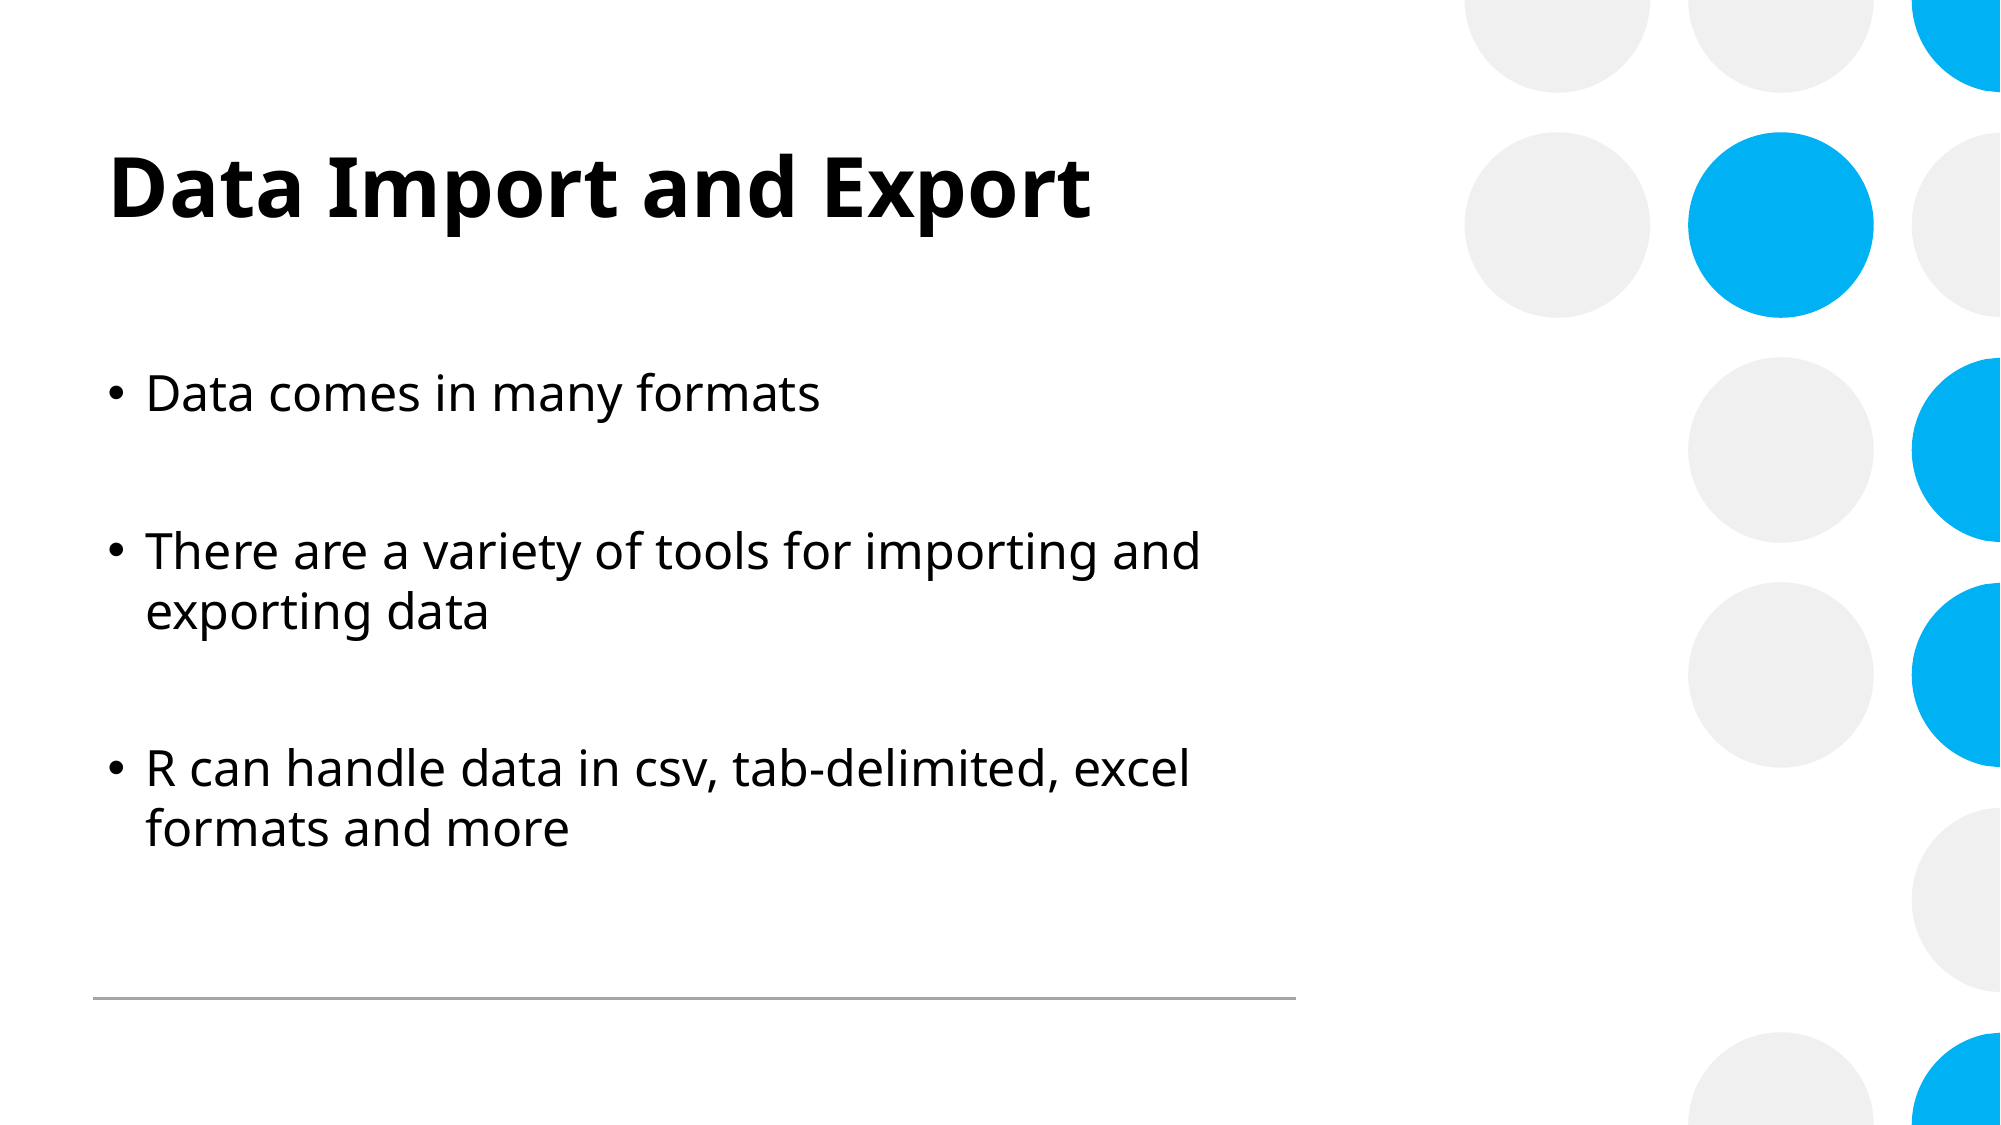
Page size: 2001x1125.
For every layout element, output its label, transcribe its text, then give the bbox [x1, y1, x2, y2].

list Data comes in many formats There are a variety of tools for importing and exporting data R can handle data in csv, tab-delimited, excel formats and more [92, 354, 1297, 946]
title Data Import and Export [92, 126, 1297, 335]
